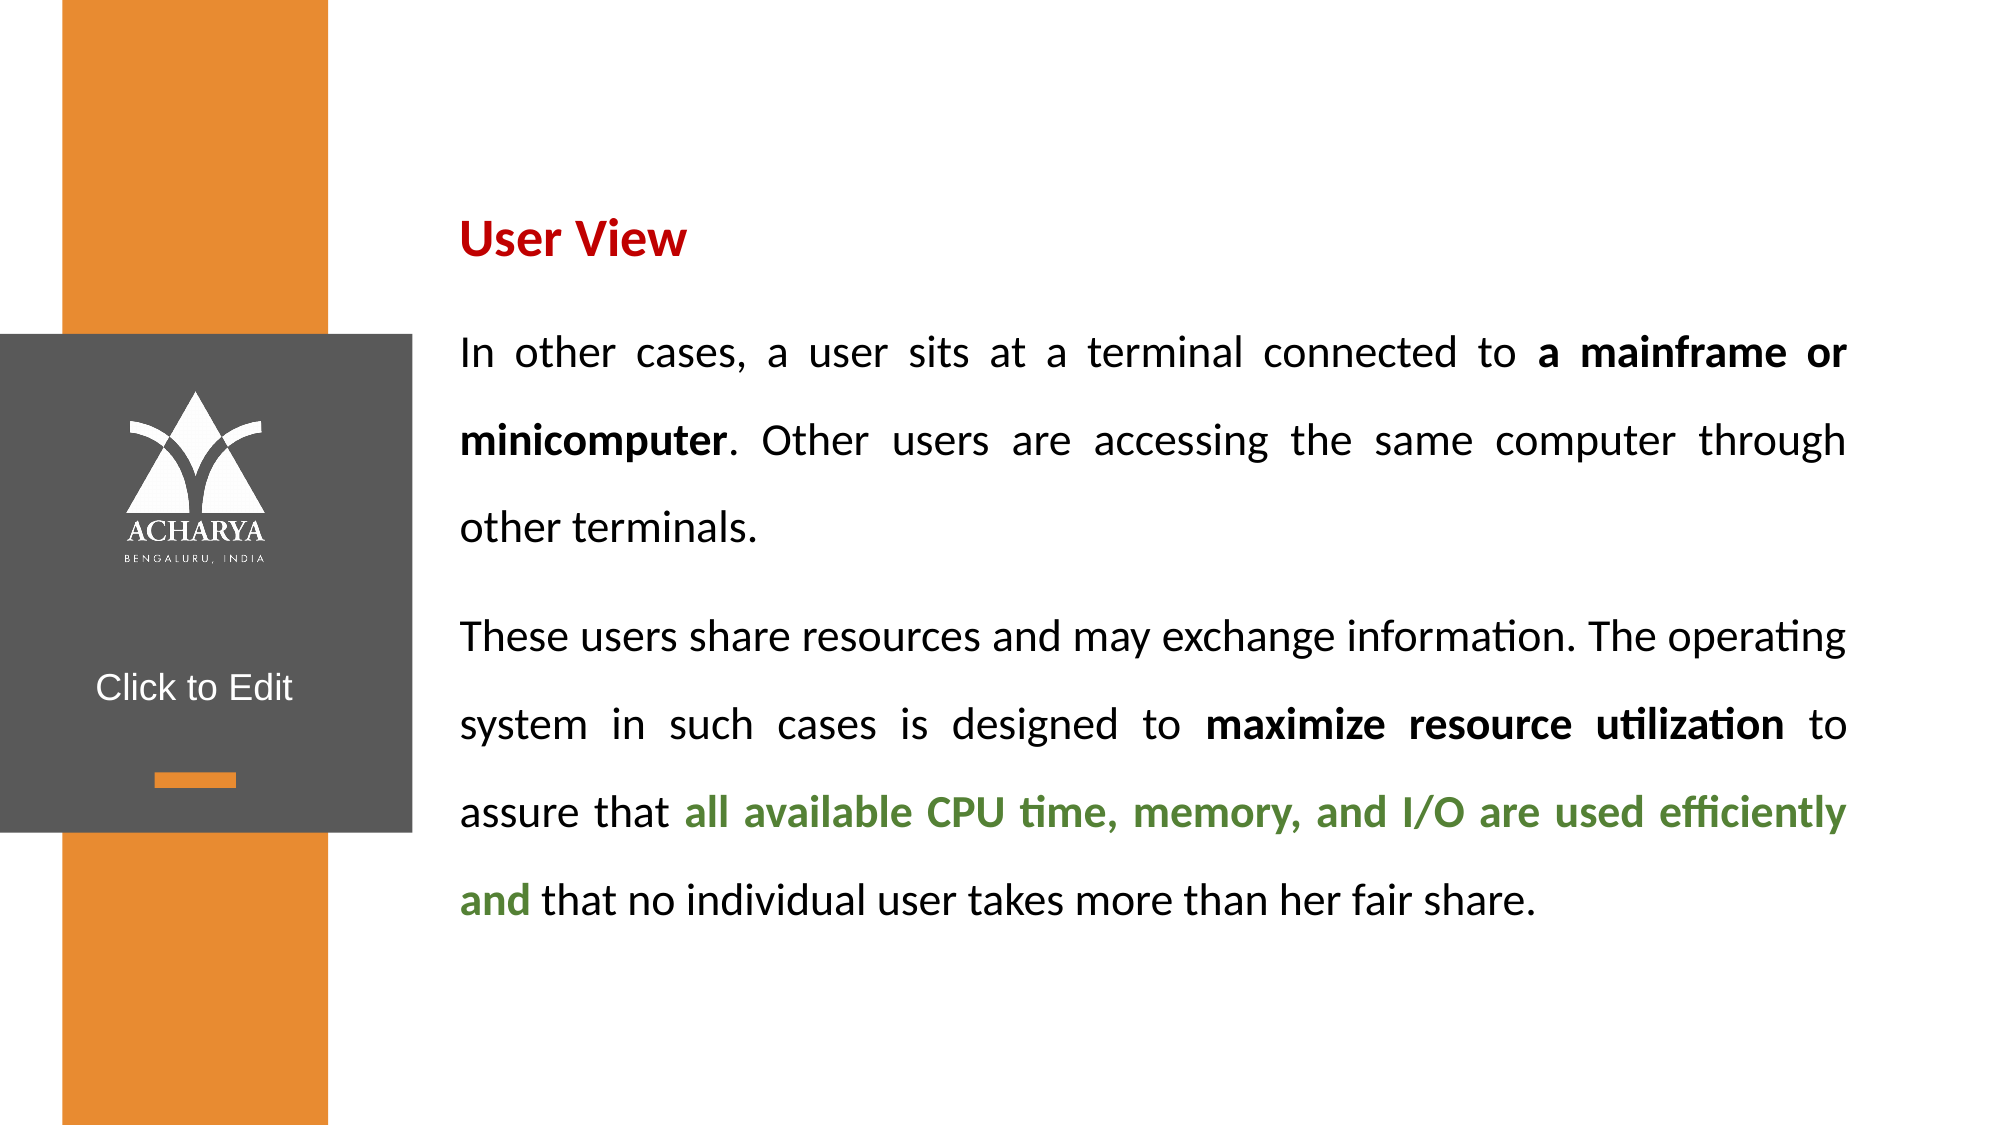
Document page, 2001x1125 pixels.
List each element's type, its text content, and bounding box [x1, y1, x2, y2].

list User View In other cases, a user sits at a terminal connected to a mainframe or minicomputer. Other users are accessing the same computer through other terminals. These users share resources and may exchange information. The operating system in such cases is designed to maximize resource utilization to assure that all available CPU time, memory, and I/O are used efficiently and that no individual user takes more than her fair share. [444, 155, 1863, 970]
picture [125, 391, 265, 564]
